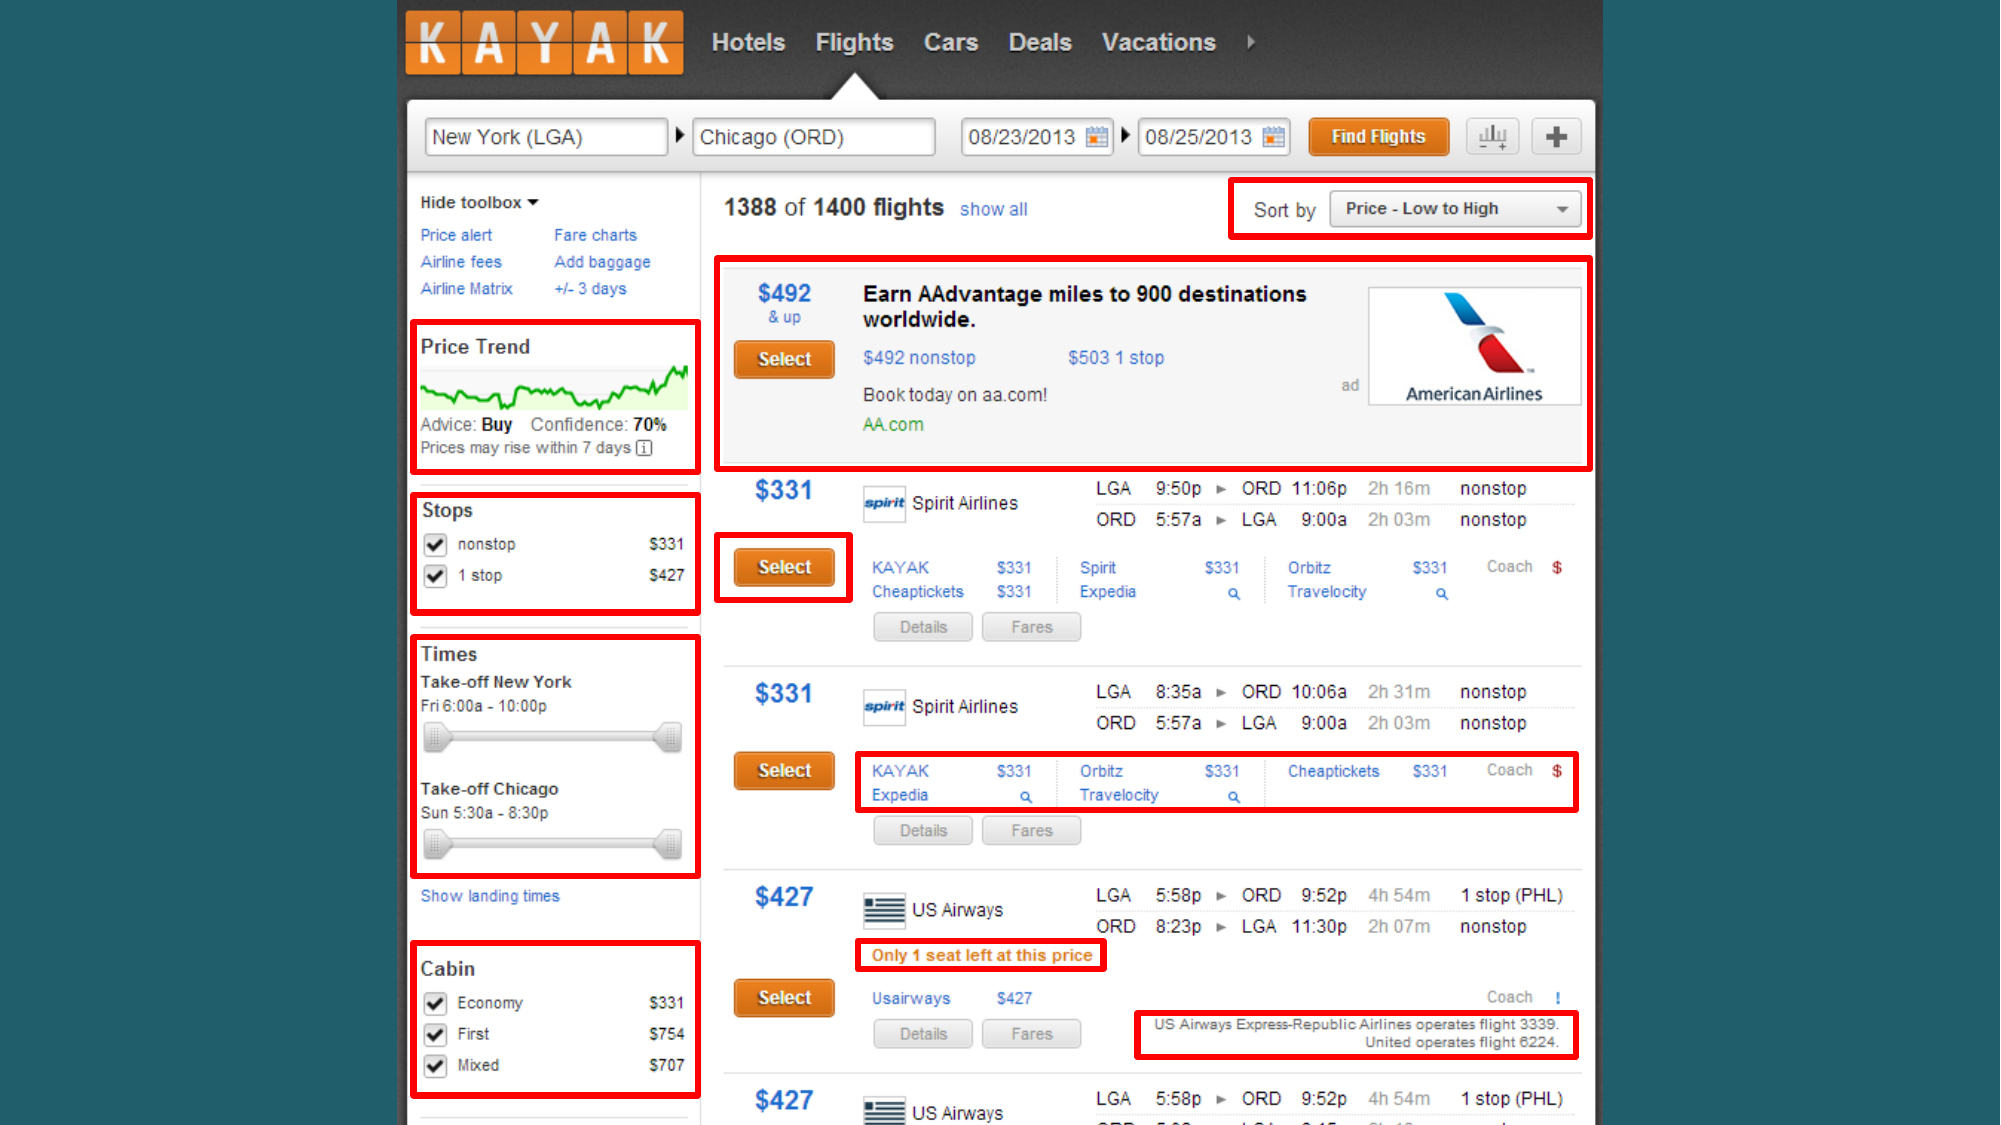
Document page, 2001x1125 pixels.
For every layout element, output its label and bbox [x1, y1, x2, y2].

text_box [1603, 0, 2000, 1125]
picture [396, 0, 1603, 1125]
text_box [0, 0, 396, 1125]
